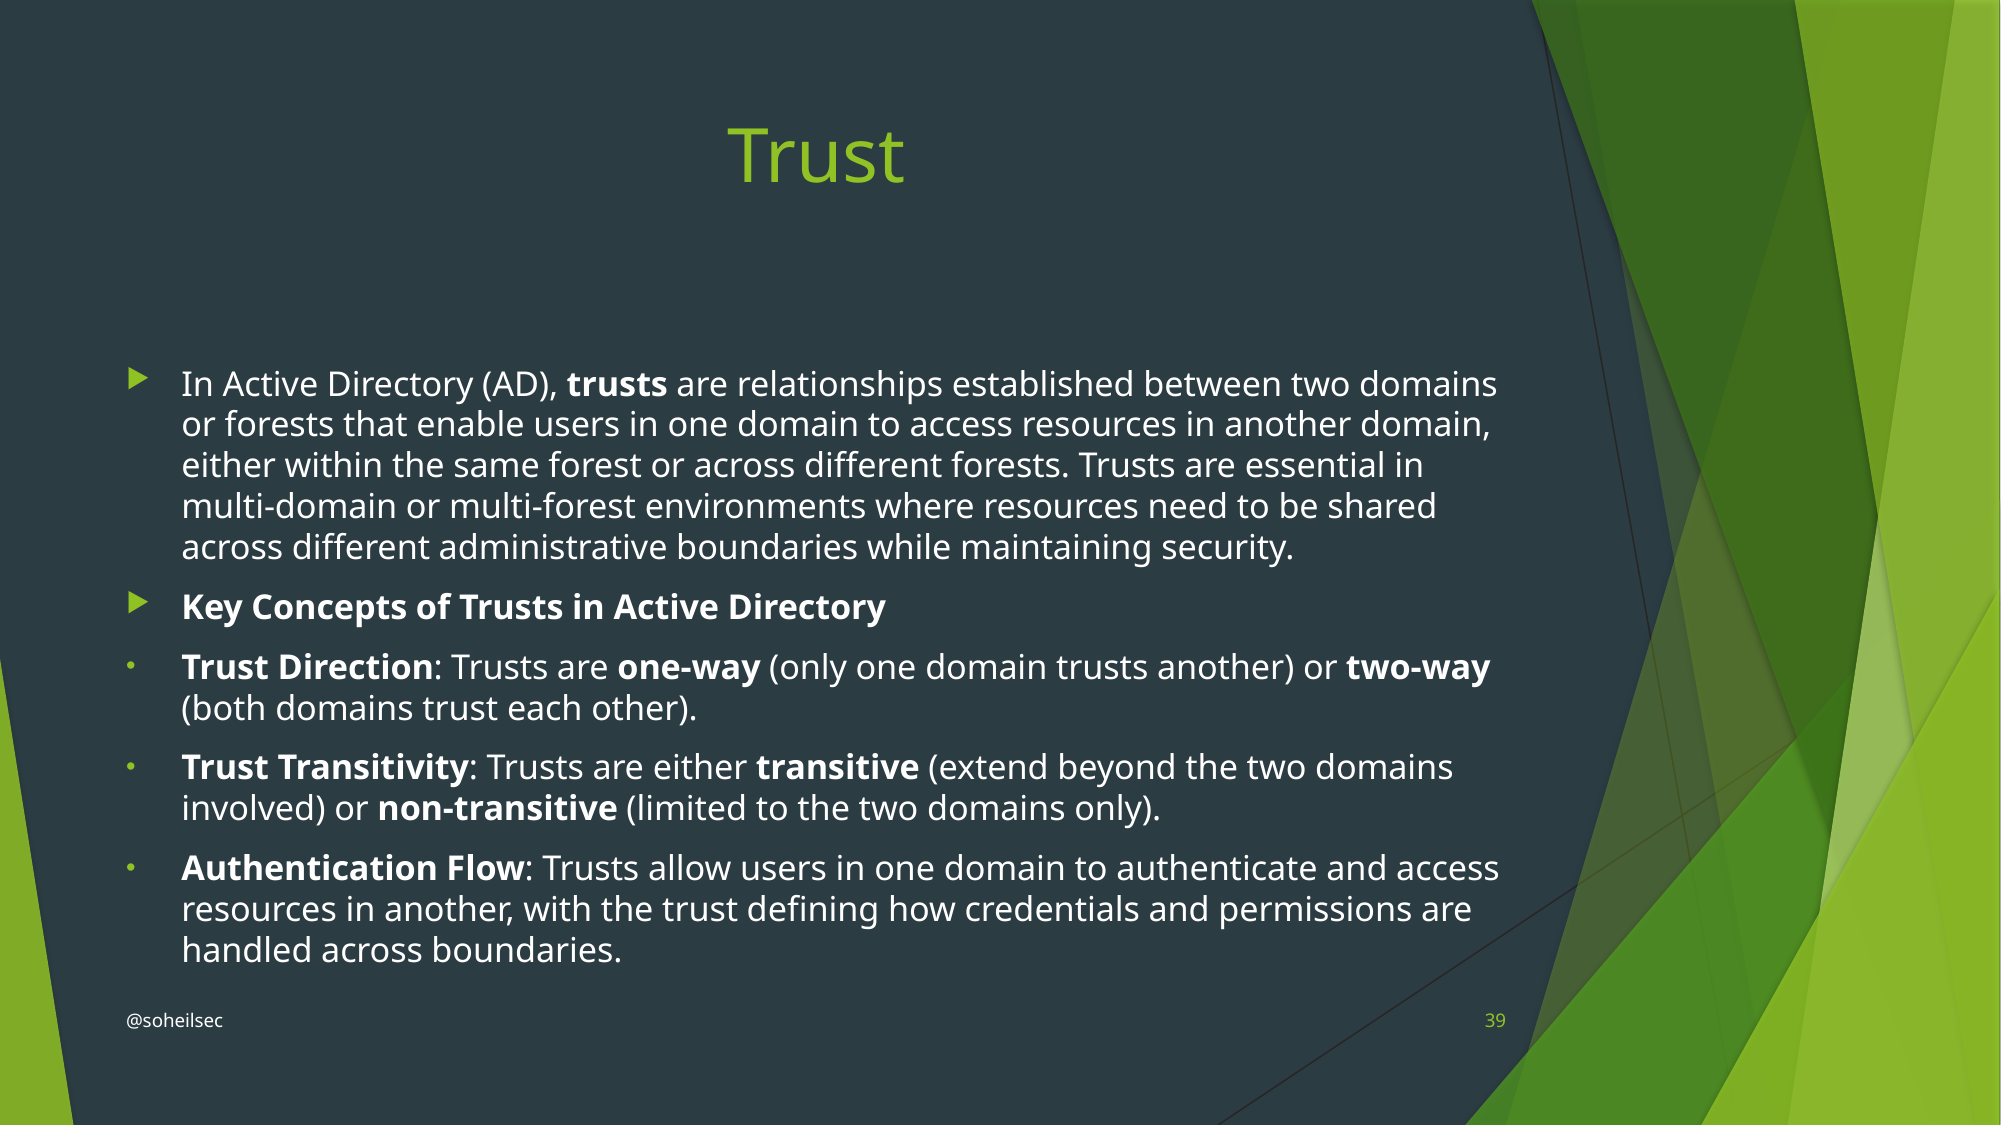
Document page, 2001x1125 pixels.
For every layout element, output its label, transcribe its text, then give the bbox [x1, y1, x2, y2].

slide_number 39 [1409, 991, 1522, 1051]
footer @soheilsec [111, 991, 1145, 1051]
title Trust [111, 99, 1522, 317]
list In Active Directory (AD), trusts are relationships established between two domains or forests that enable users in one domain to access resources in another domain, either within the same forest or across different forests. Trusts are essential in multi-domain or multi-forest environments where resources need to be shared across different administrative boundaries while maintaining security. Key Concepts of Trusts in Active Directory Trust Direction: Trusts are one-way (only one domain trusts another) or two-way (both domains trust each other). Trust Transitivity: Trusts are either transitive (extend beyond the two domains involved) or non-transitive (limited to the two domains only). Authentication Flow: Trusts allow users in one domain to authenticate and access resources in another, with the trust defining how credentials and permissions are handled across boundaries. [111, 354, 1522, 992]
